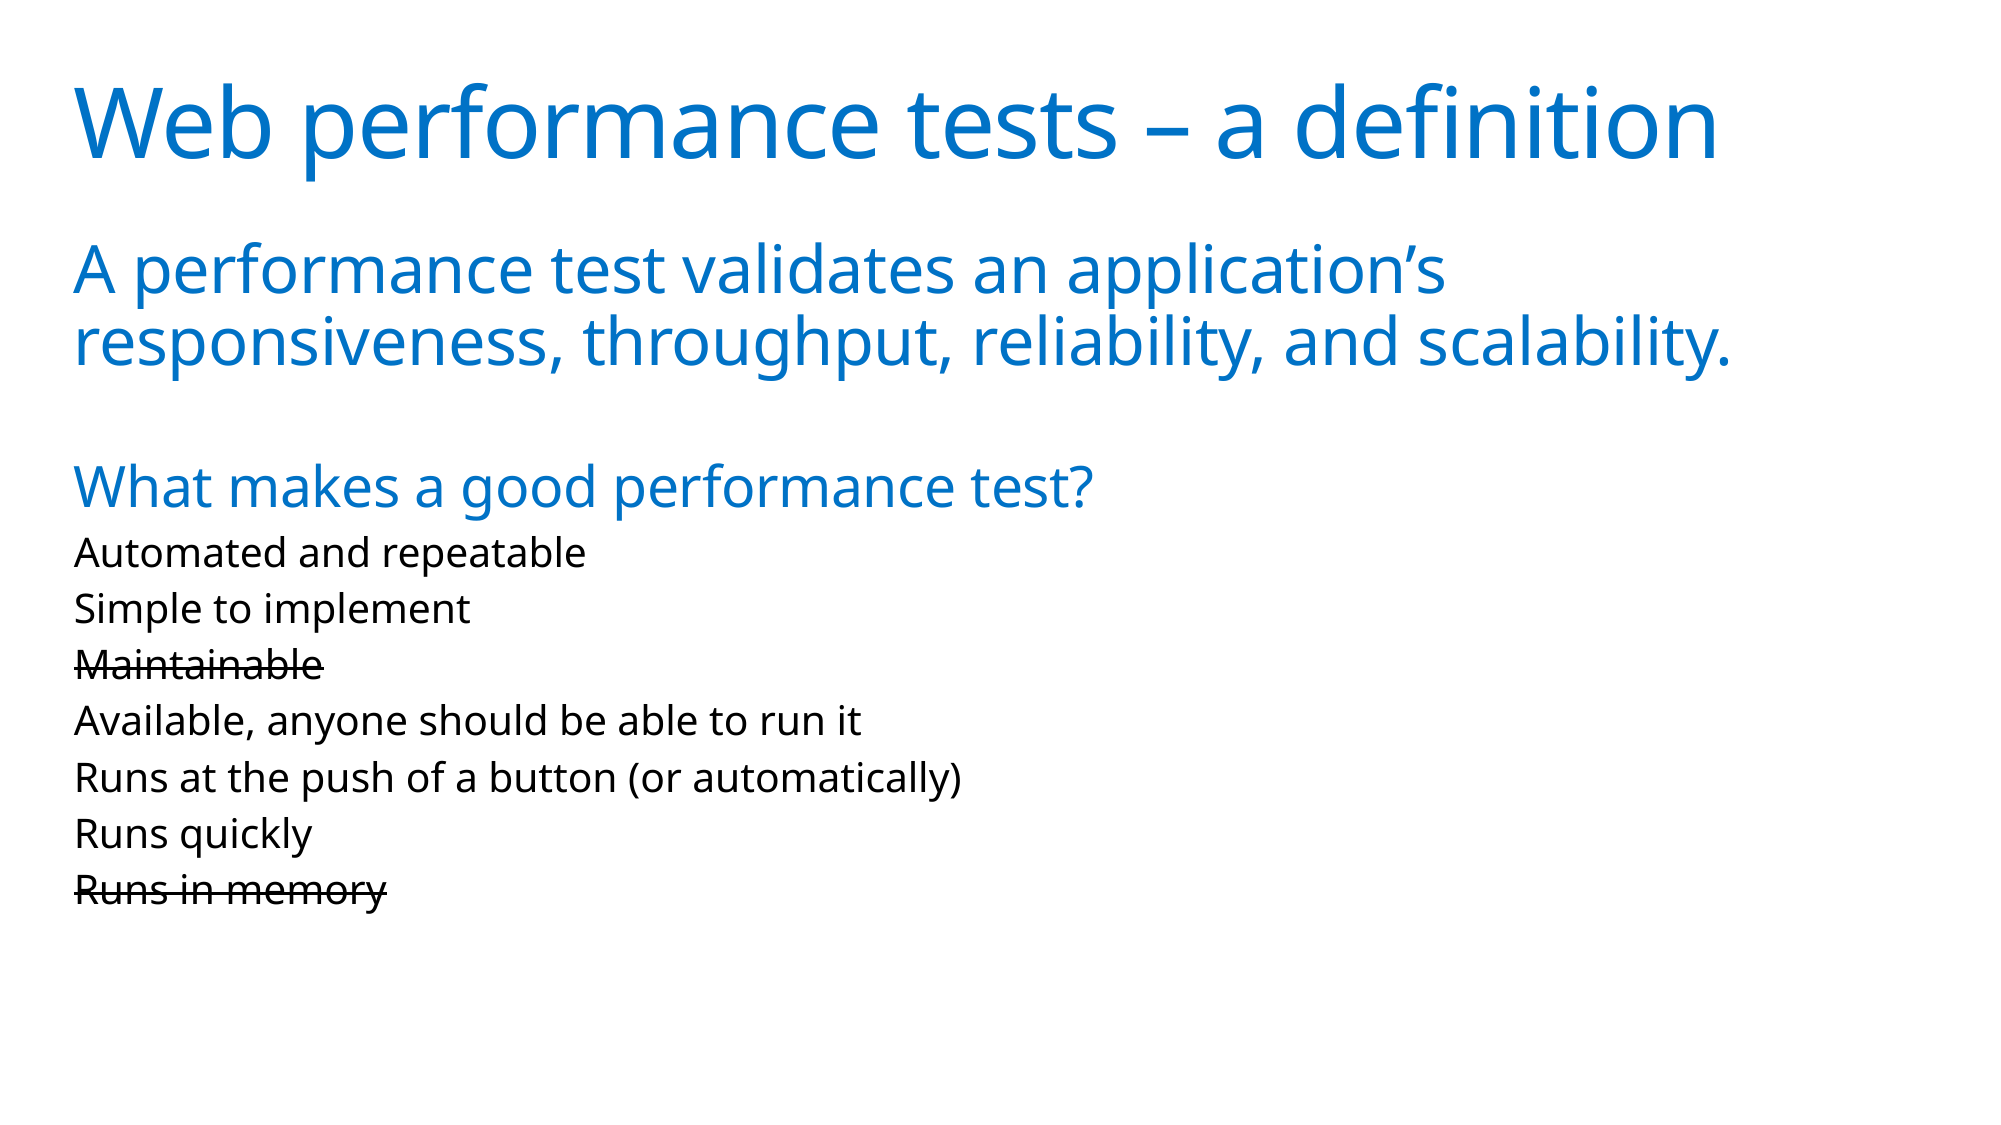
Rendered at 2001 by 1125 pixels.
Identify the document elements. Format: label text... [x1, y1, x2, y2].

list A performance test validates an application’s responsiveness, throughput, reliability, and scalability. What makes a good performance test? Automated and repeatable Simple to implement Maintainable Available, anyone should be able to run it Runs at the push of a button (or automatically) Runs quickly Runs in memory [58, 220, 1942, 1006]
title Web performance tests – a definition [58, 58, 1942, 206]
